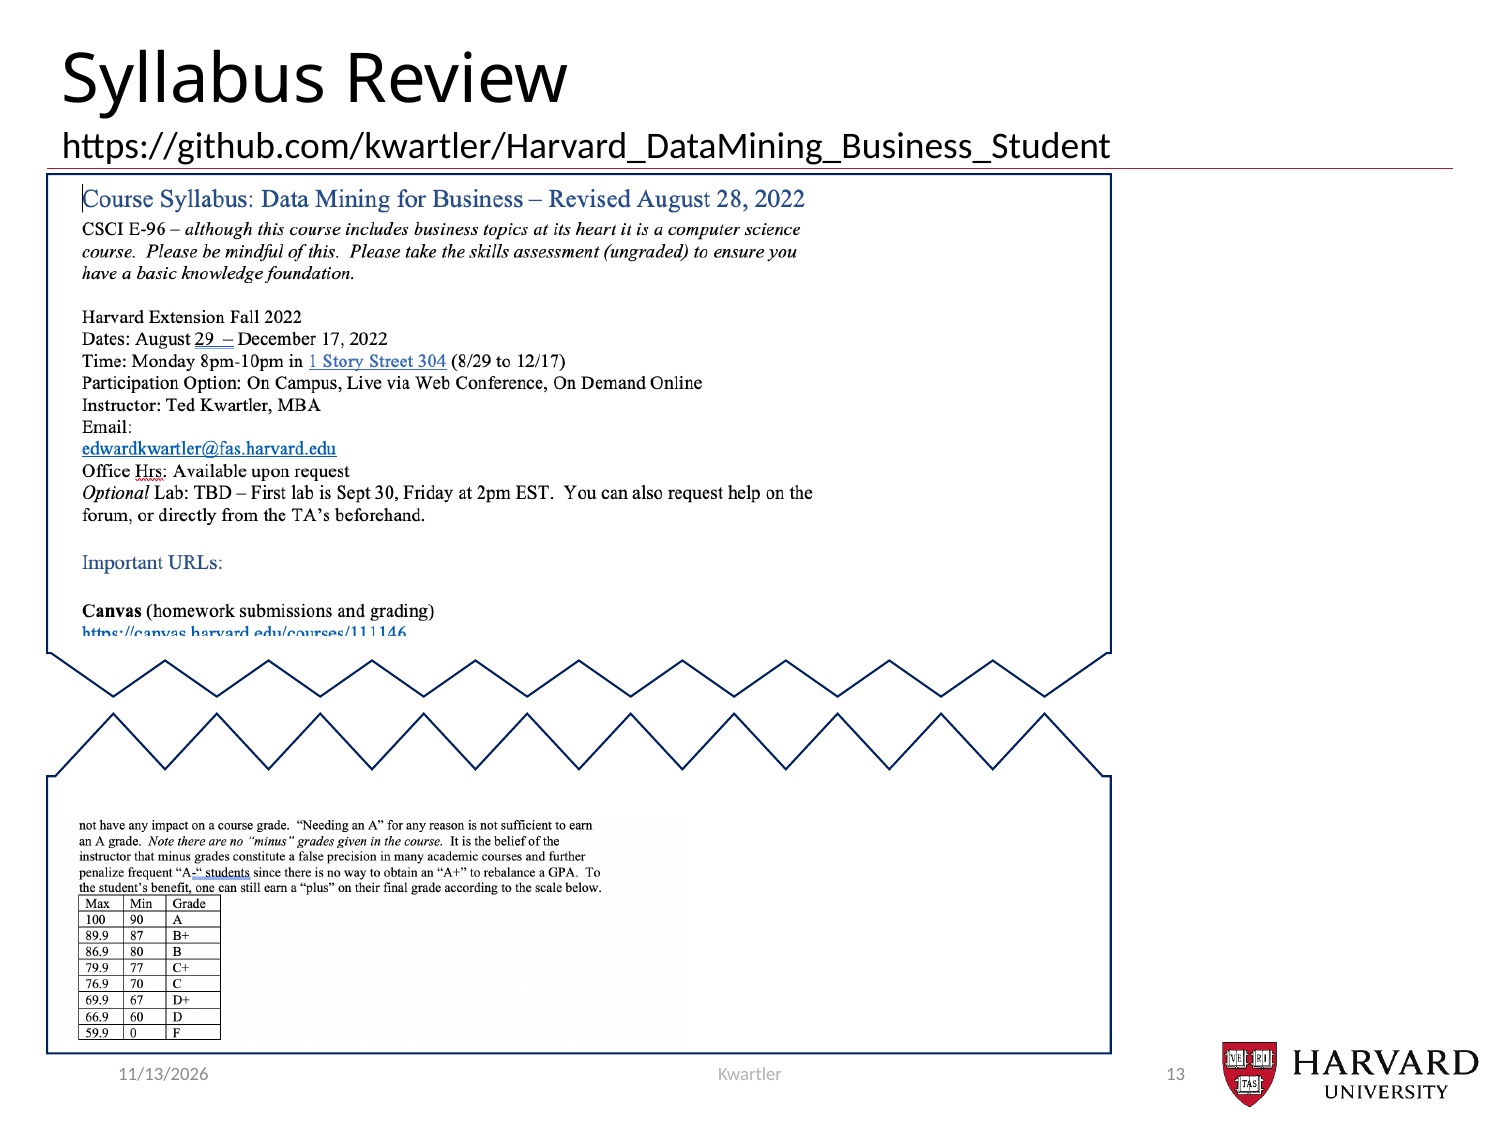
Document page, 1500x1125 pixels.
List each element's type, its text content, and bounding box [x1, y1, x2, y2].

text_box https://github.com/kwartler/Harvard_DataMining_Business_Student [47, 113, 1172, 174]
picture [70, 804, 684, 1046]
picture [1200, 1024, 1500, 1125]
footer Kwartler [496, 1055, 1004, 1103]
text_box [46, 173, 1112, 698]
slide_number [103, 1055, 441, 1103]
picture [70, 182, 828, 636]
slide_number 13 [1059, 1042, 1200, 1103]
title Syllabus Review [47, 36, 1341, 134]
text_box [46, 712, 1112, 1055]
